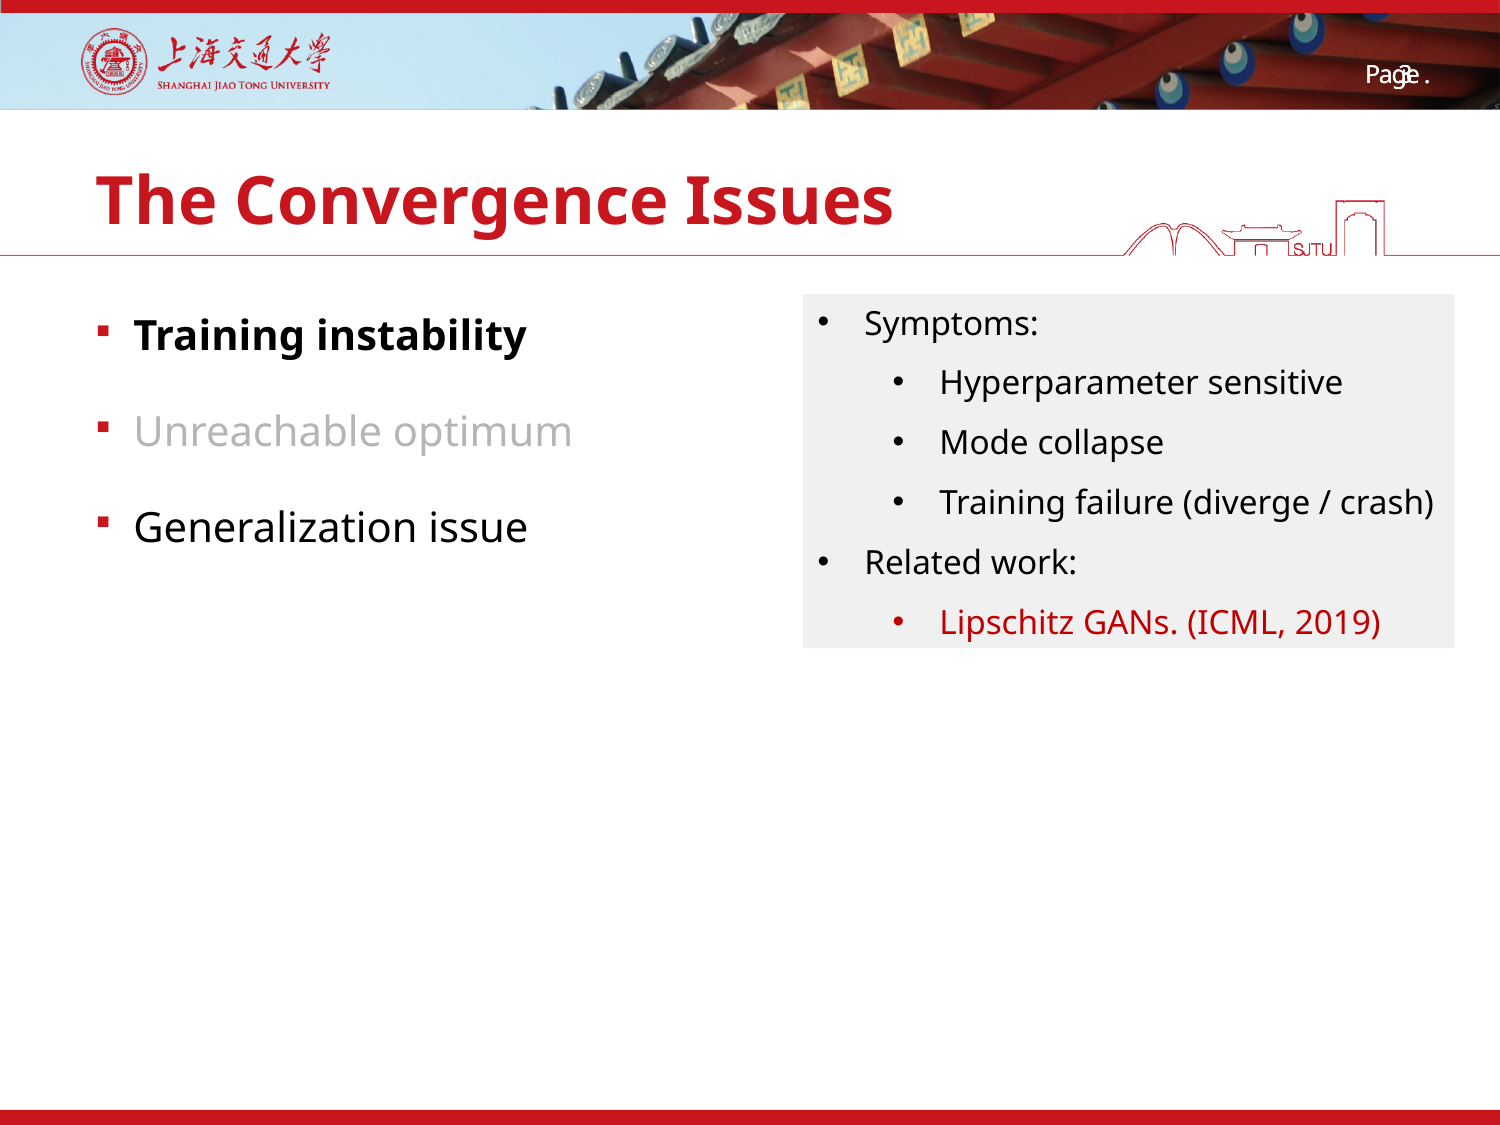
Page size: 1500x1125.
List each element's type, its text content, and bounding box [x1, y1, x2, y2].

picture [0, 200, 1500, 256]
list Training instability Unreachable optimum Generalization issue [81, 276, 1455, 1084]
picture [0, 0, 1500, 110]
text_box Symptoms: Hyperparameter sensitive Mode collapse Training failure (diverge / crash) Related work: Lipschitz GANs. (ICML, 2019) [802, 294, 1455, 649]
title The Convergence Issues [81, 160, 1455, 255]
